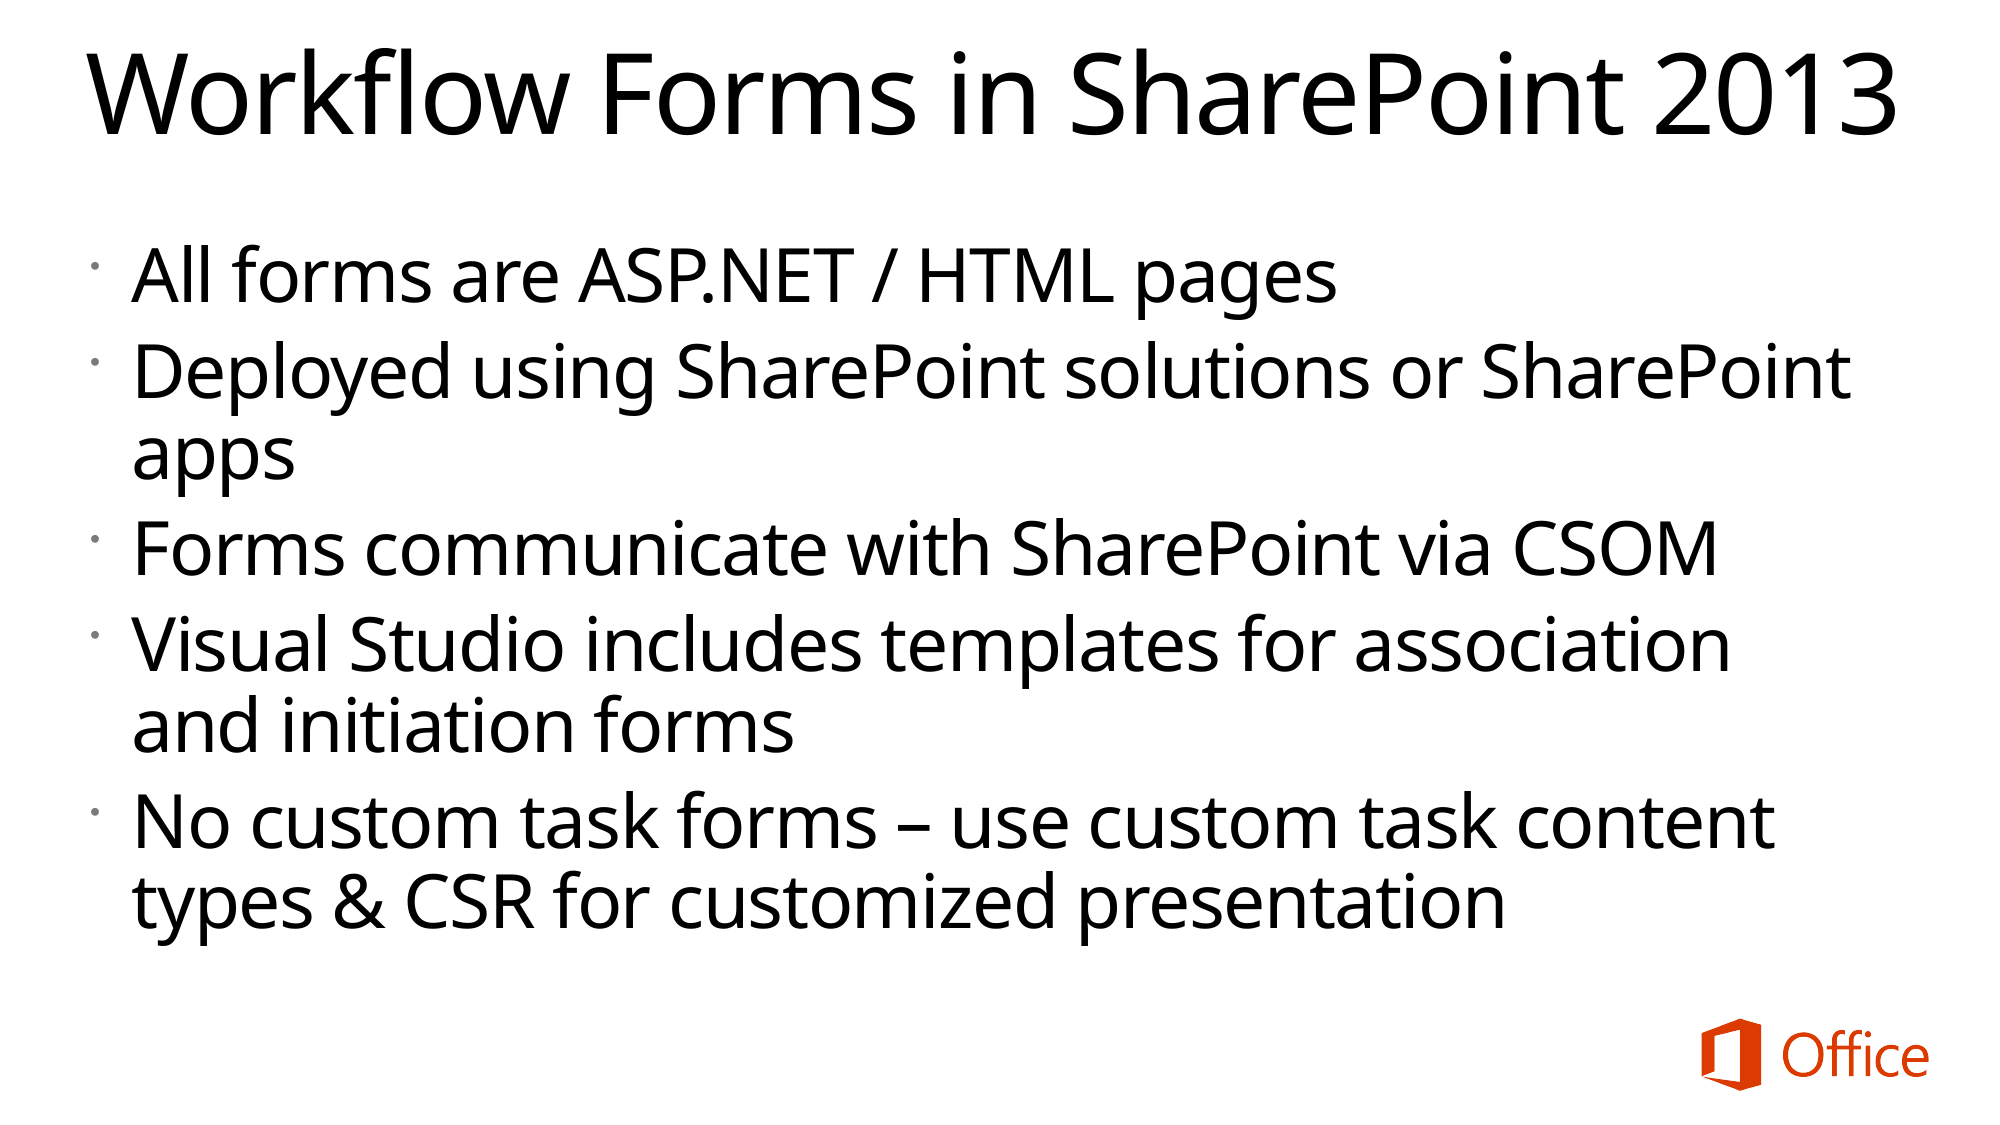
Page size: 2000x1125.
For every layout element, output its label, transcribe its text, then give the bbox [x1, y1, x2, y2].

list All forms are ASP.NET / HTML pages Deployed using SharePoint solutions or SharePoint apps Forms communicate with SharePoint via CSOM Visual Studio includes templates for association and initiation forms No custom task forms – use custom task content types & CSR for customized presentation [85, 237, 1914, 573]
picture [1670, 987, 1960, 1122]
title Workflow Forms in SharePoint 2013 [85, 37, 1914, 161]
